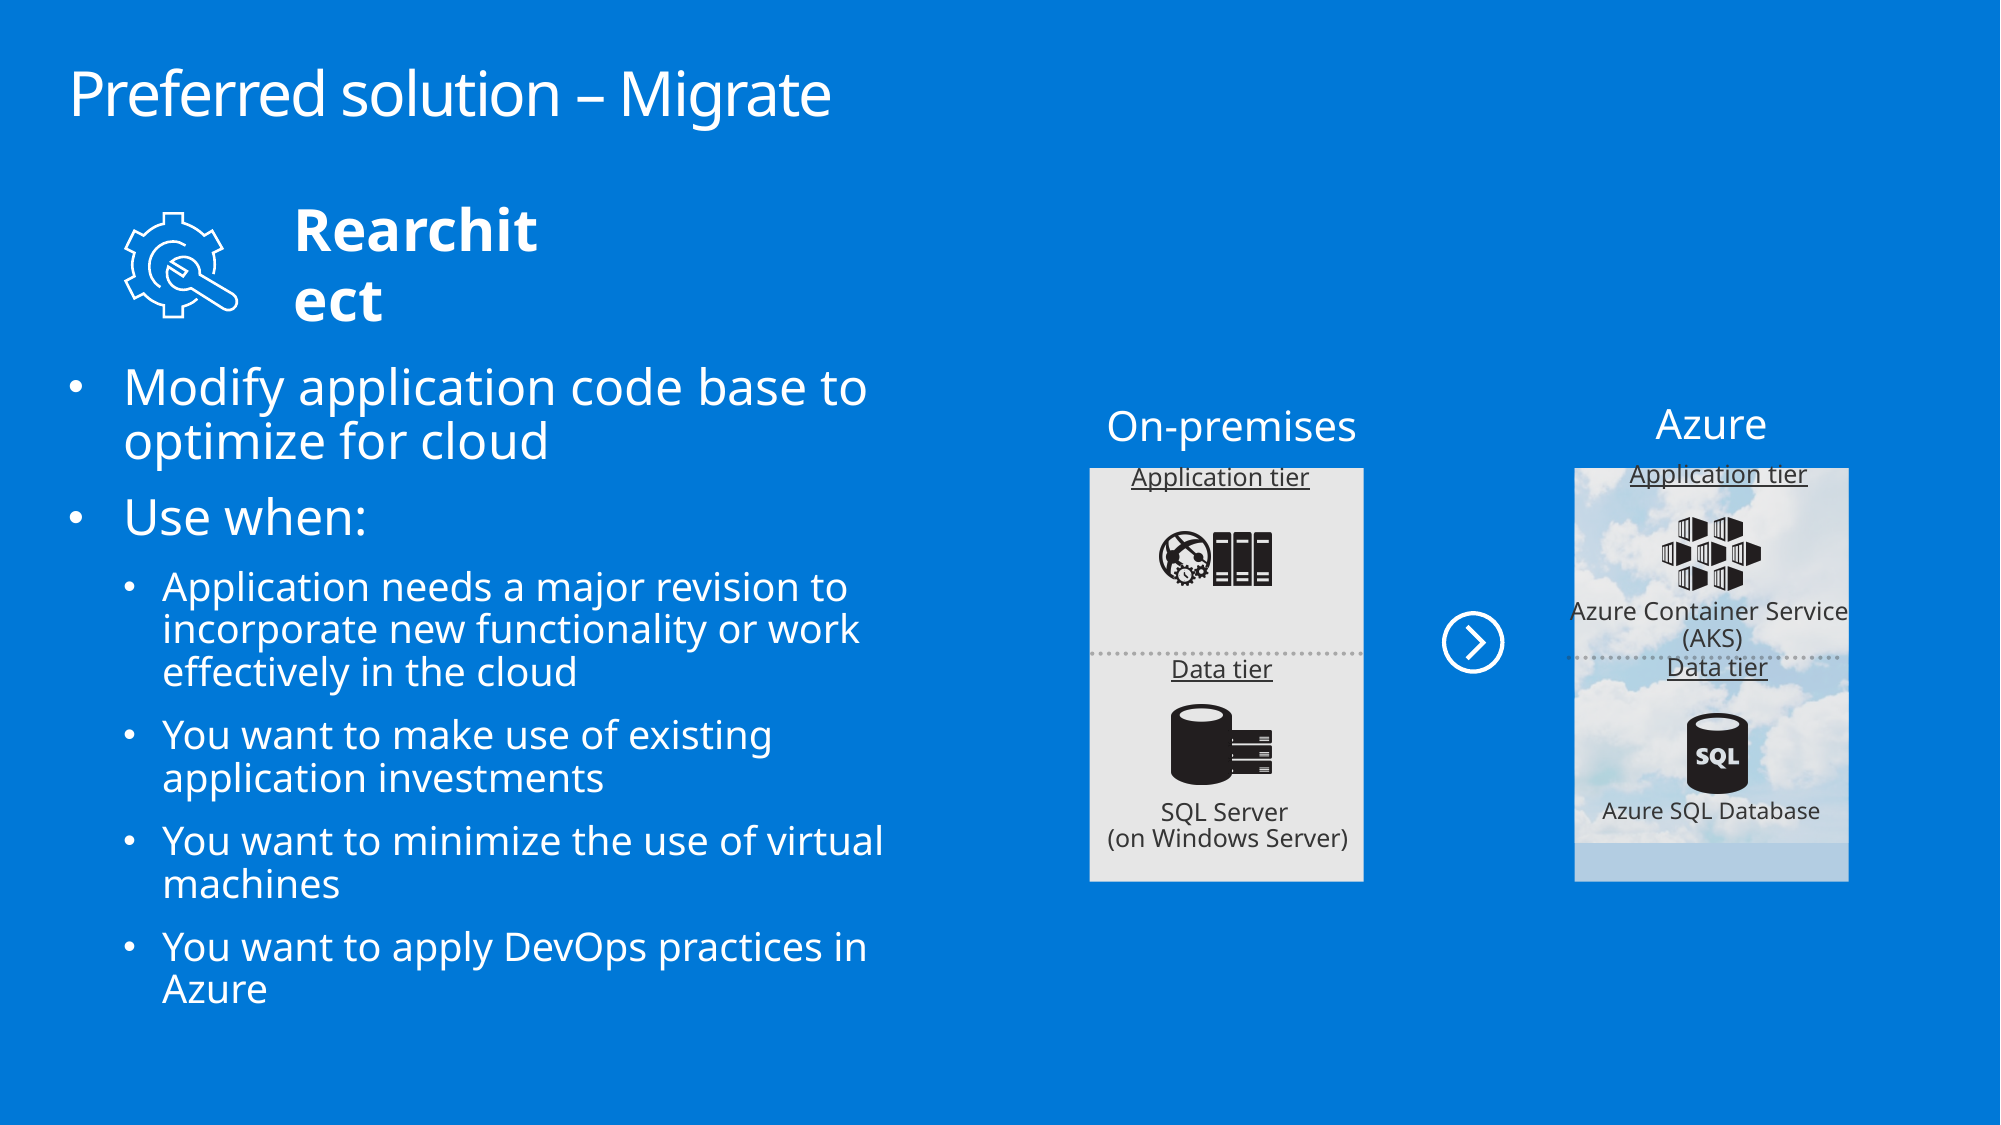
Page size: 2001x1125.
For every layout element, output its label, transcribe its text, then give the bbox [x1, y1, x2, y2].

text_box [125, 213, 237, 318]
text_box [1085, 380, 1924, 882]
picture [1159, 531, 1211, 587]
picture [1228, 730, 1272, 775]
list Modify application code base to optimize for cloud Use when: Application needs a major revision to incorporate new functionality or work effectively in the cloud You want to make use of existing application investments You want to minimize the use of virtual machines You want to apply DevOps practices in Azure [44, 347, 958, 1088]
text_box Rearchitect [173, 192, 583, 339]
picture [1212, 532, 1272, 586]
title Preferred solution – Migrate [44, 47, 1957, 196]
picture [1662, 517, 1761, 591]
